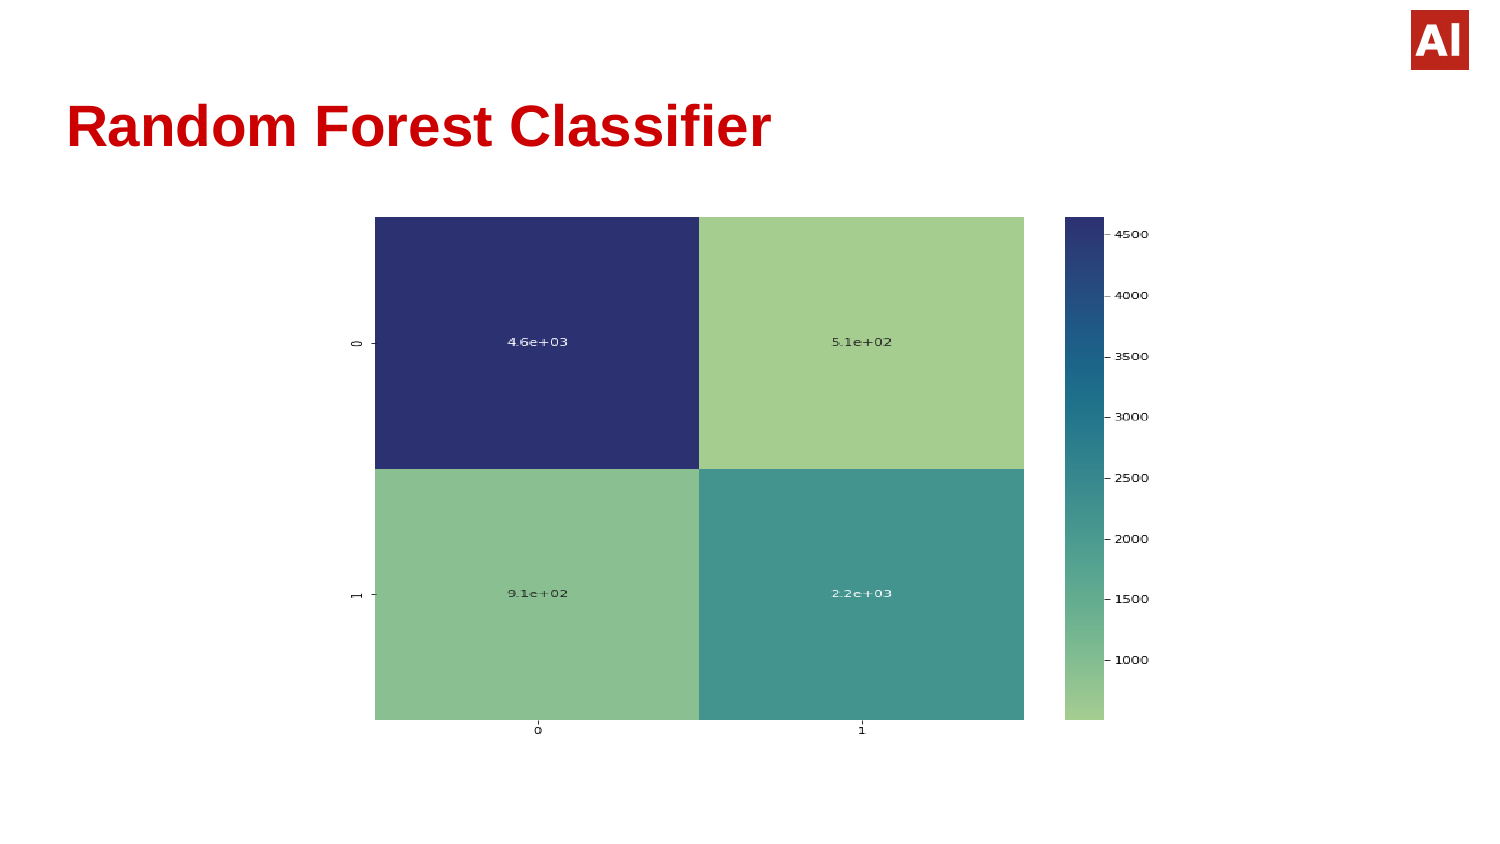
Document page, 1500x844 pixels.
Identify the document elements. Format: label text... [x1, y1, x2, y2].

title Random Forest Classifier [51, 72, 1449, 167]
picture [341, 210, 1161, 742]
picture [1411, 10, 1469, 70]
